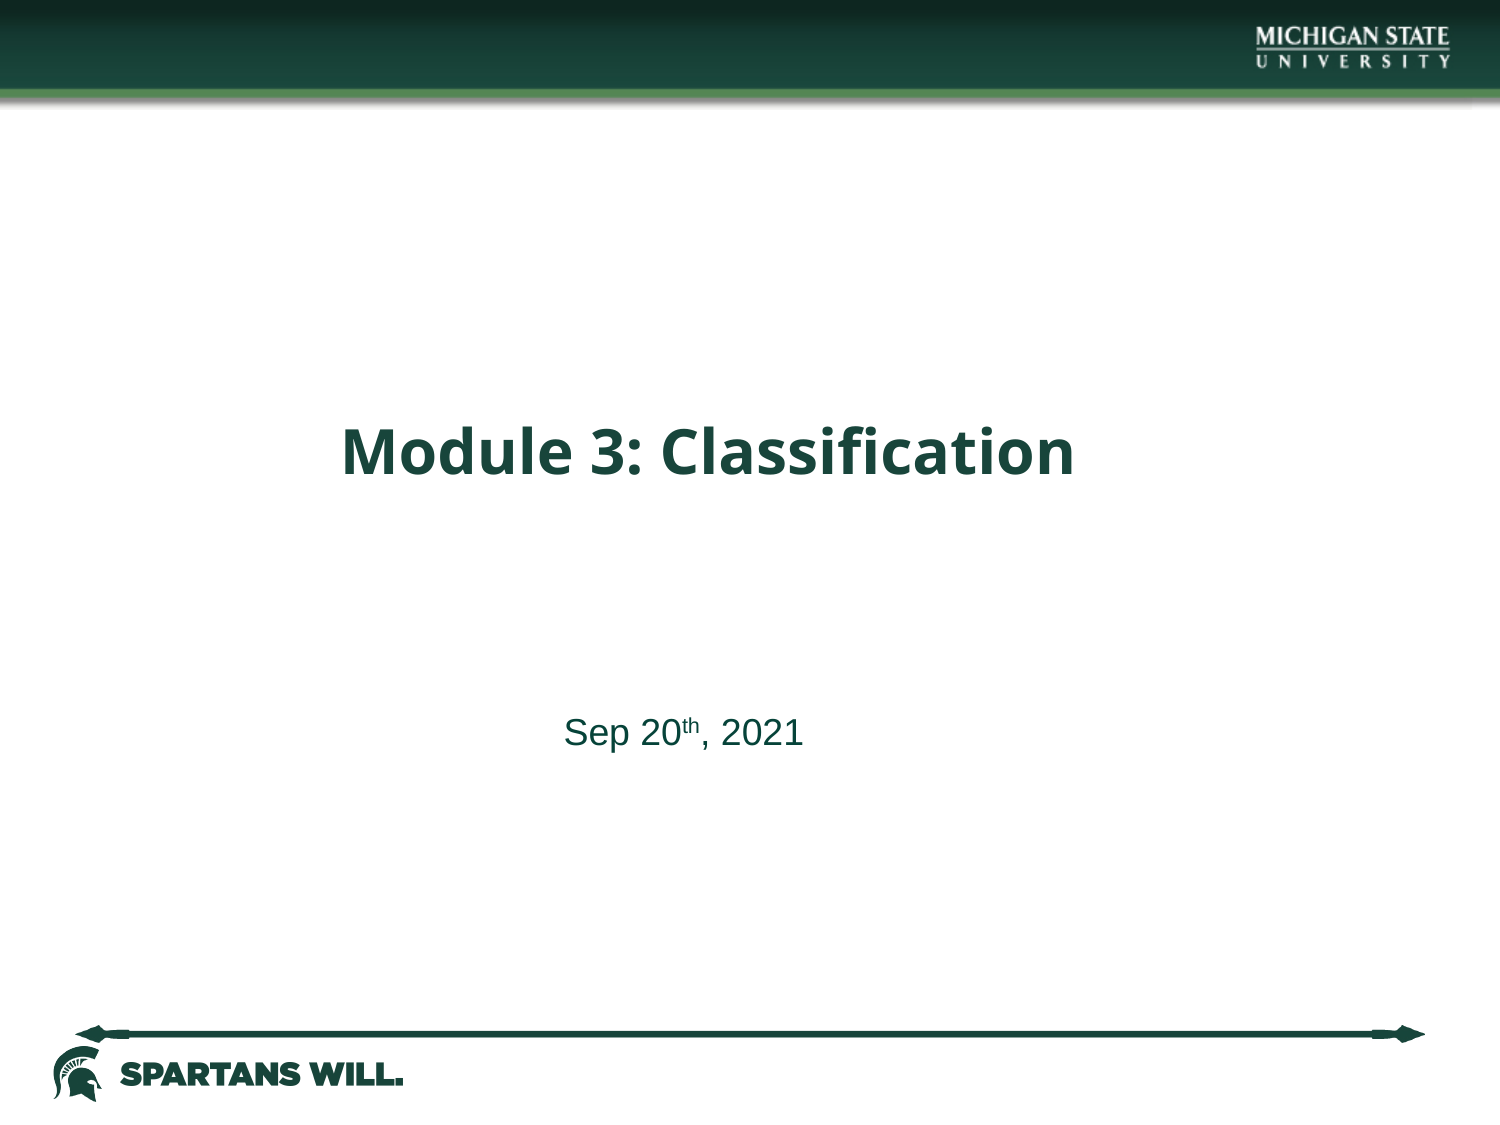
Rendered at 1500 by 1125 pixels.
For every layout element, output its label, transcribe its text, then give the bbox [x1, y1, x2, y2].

picture [0, 0, 1500, 110]
text_box Sep 20th, 2021 [548, 700, 830, 760]
picture [75, 1025, 1425, 1043]
picture [120, 1062, 403, 1087]
text_box Module 3: Classification [325, 404, 1154, 502]
picture [53, 1046, 102, 1102]
